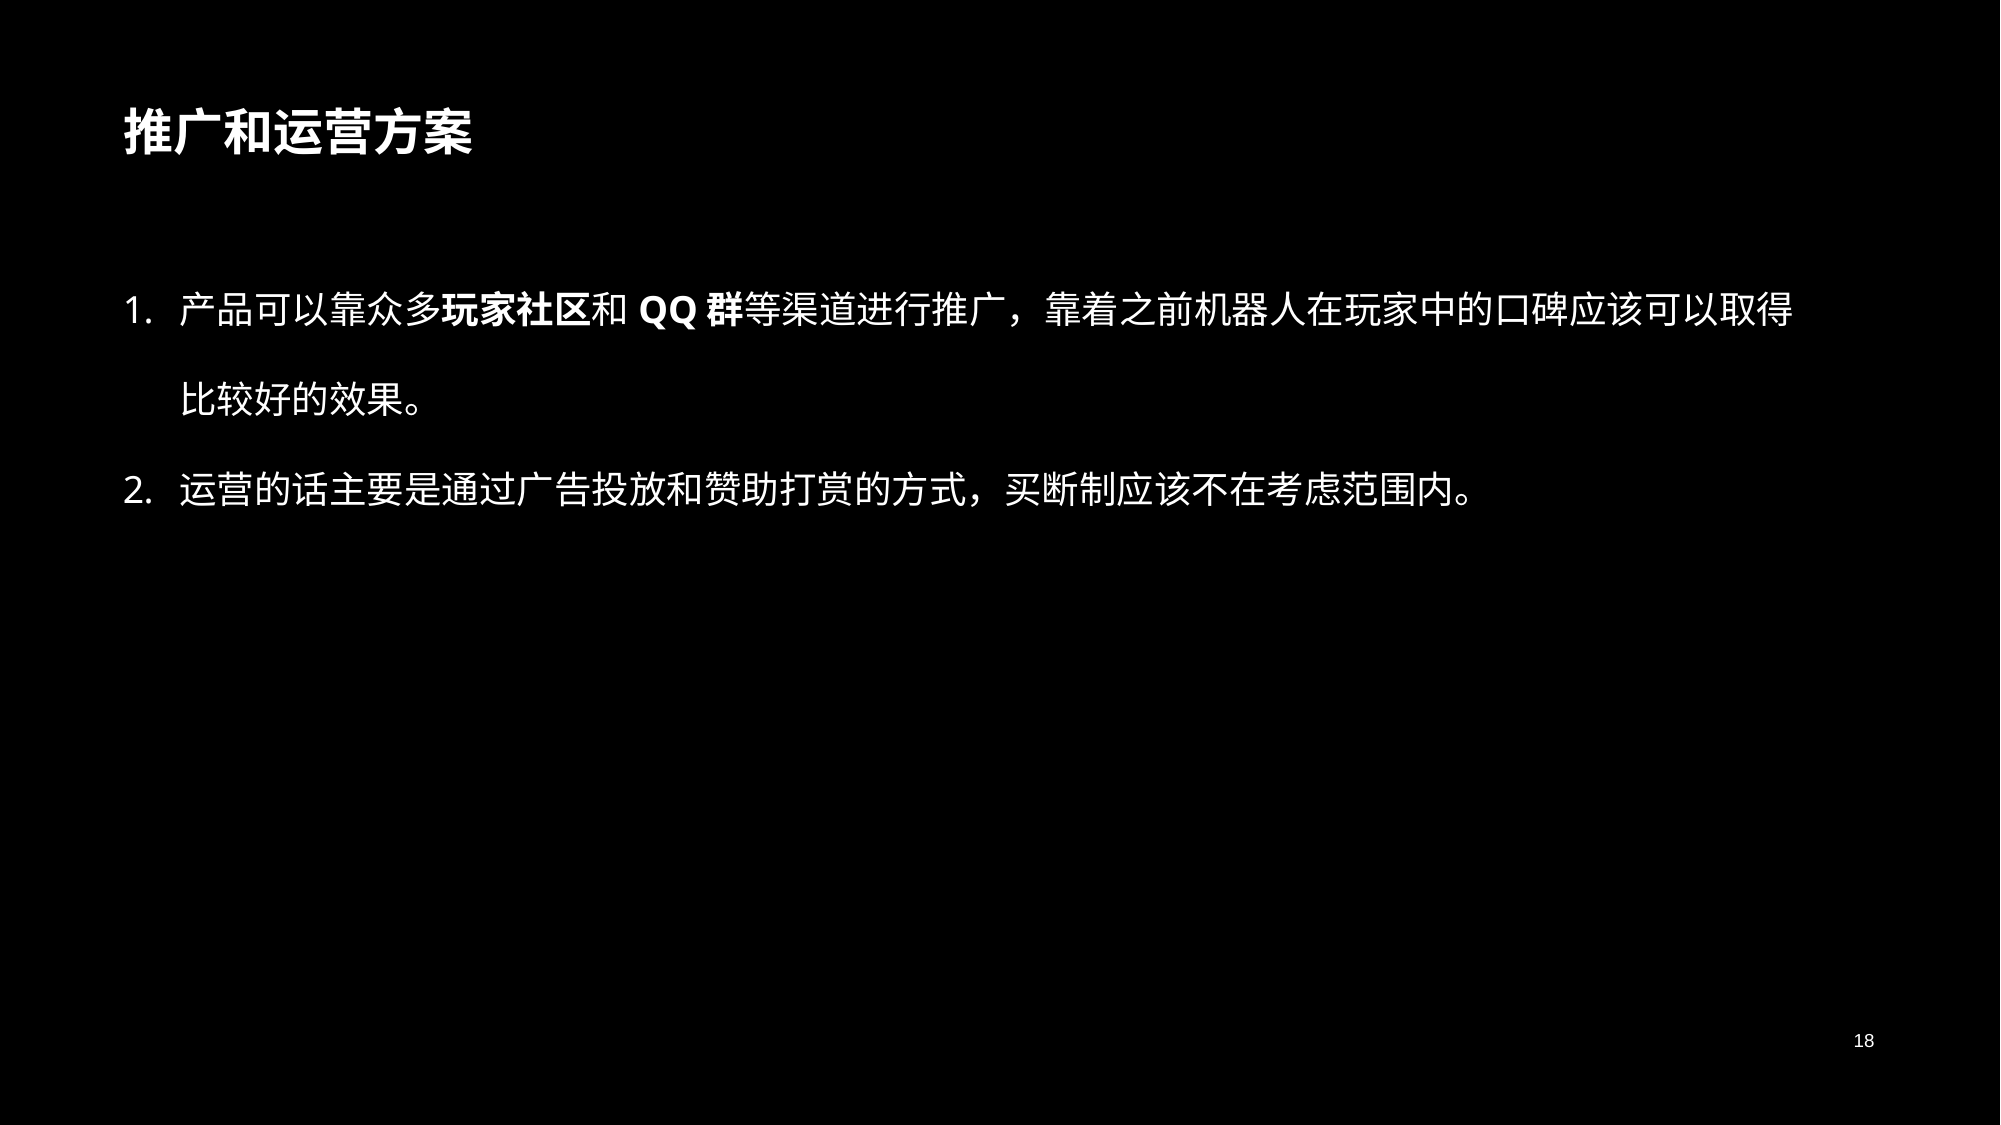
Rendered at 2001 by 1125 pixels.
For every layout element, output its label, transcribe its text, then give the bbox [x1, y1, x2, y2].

text_box 产品可以靠众多玩家社区和QQ群等渠道进行推广，靠着之前机器人在玩家中的口碑应该可以取得比较好的效果。 运营的话主要是通过广告投放和赞助打赏的方式，买断制应该不在考虑范围内。 [108, 233, 1840, 519]
slide_number 18 [1471, 1022, 1890, 1057]
title 推广和运营方案 [108, 0, 1890, 169]
